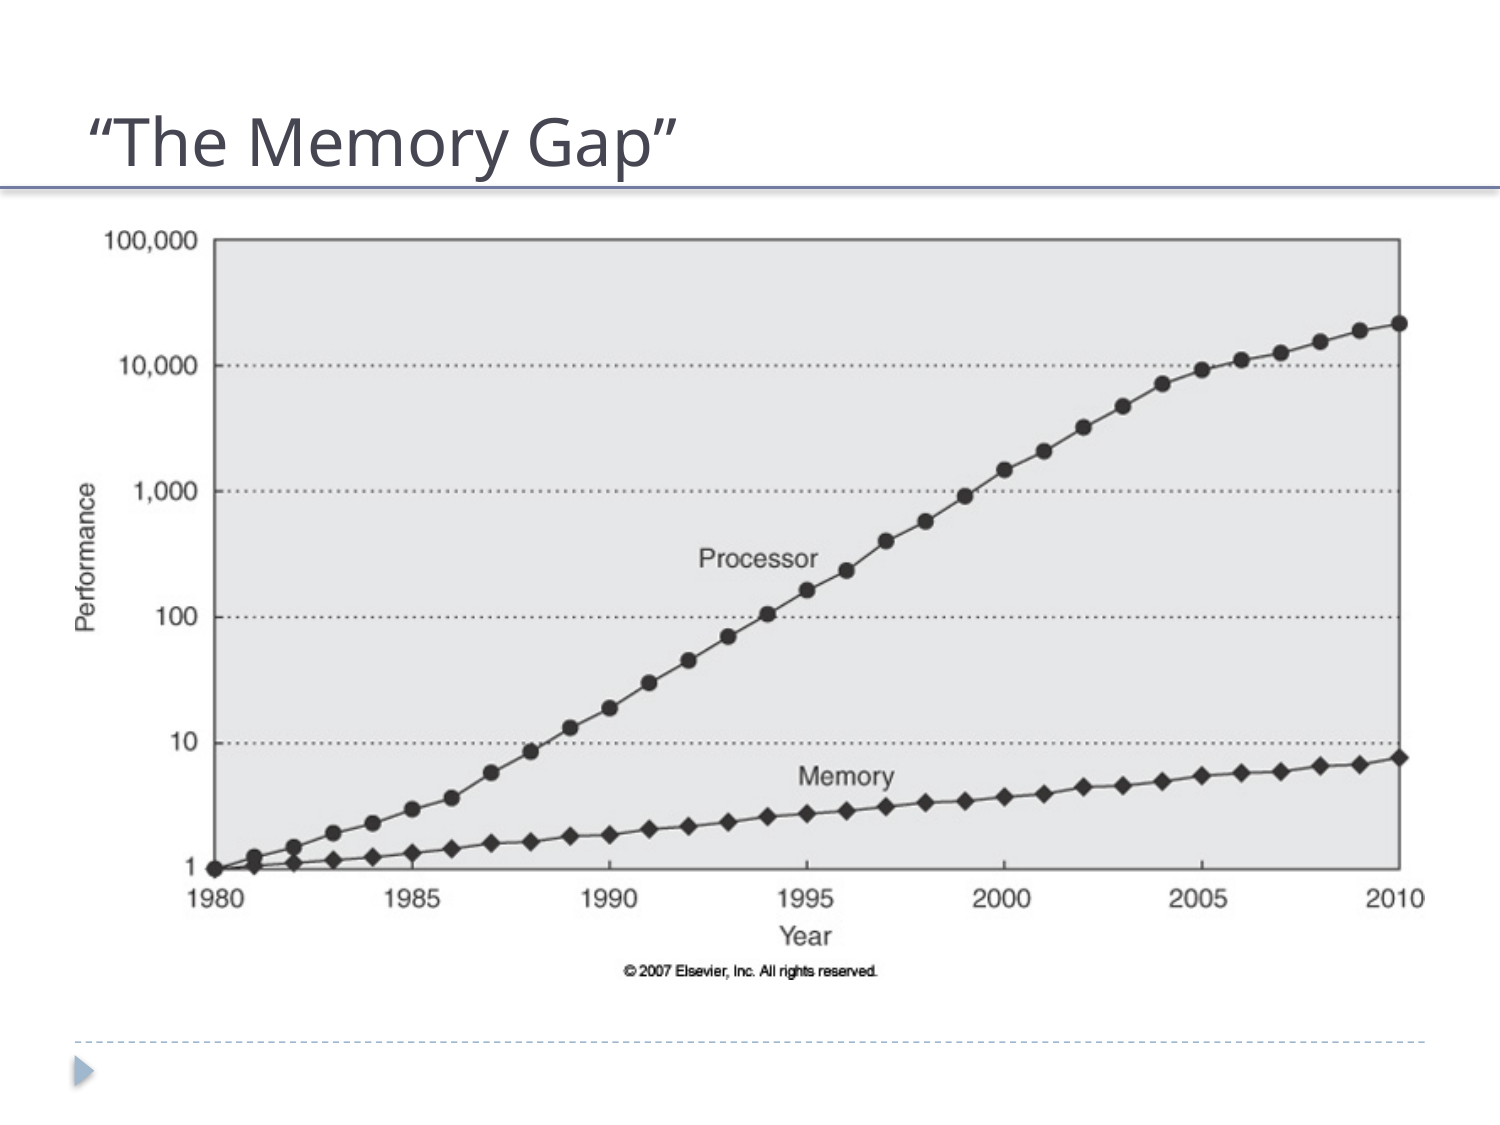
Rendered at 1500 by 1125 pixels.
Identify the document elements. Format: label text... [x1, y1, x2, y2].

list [74, 230, 1426, 980]
title “The Memory Gap” [75, 24, 1425, 185]
